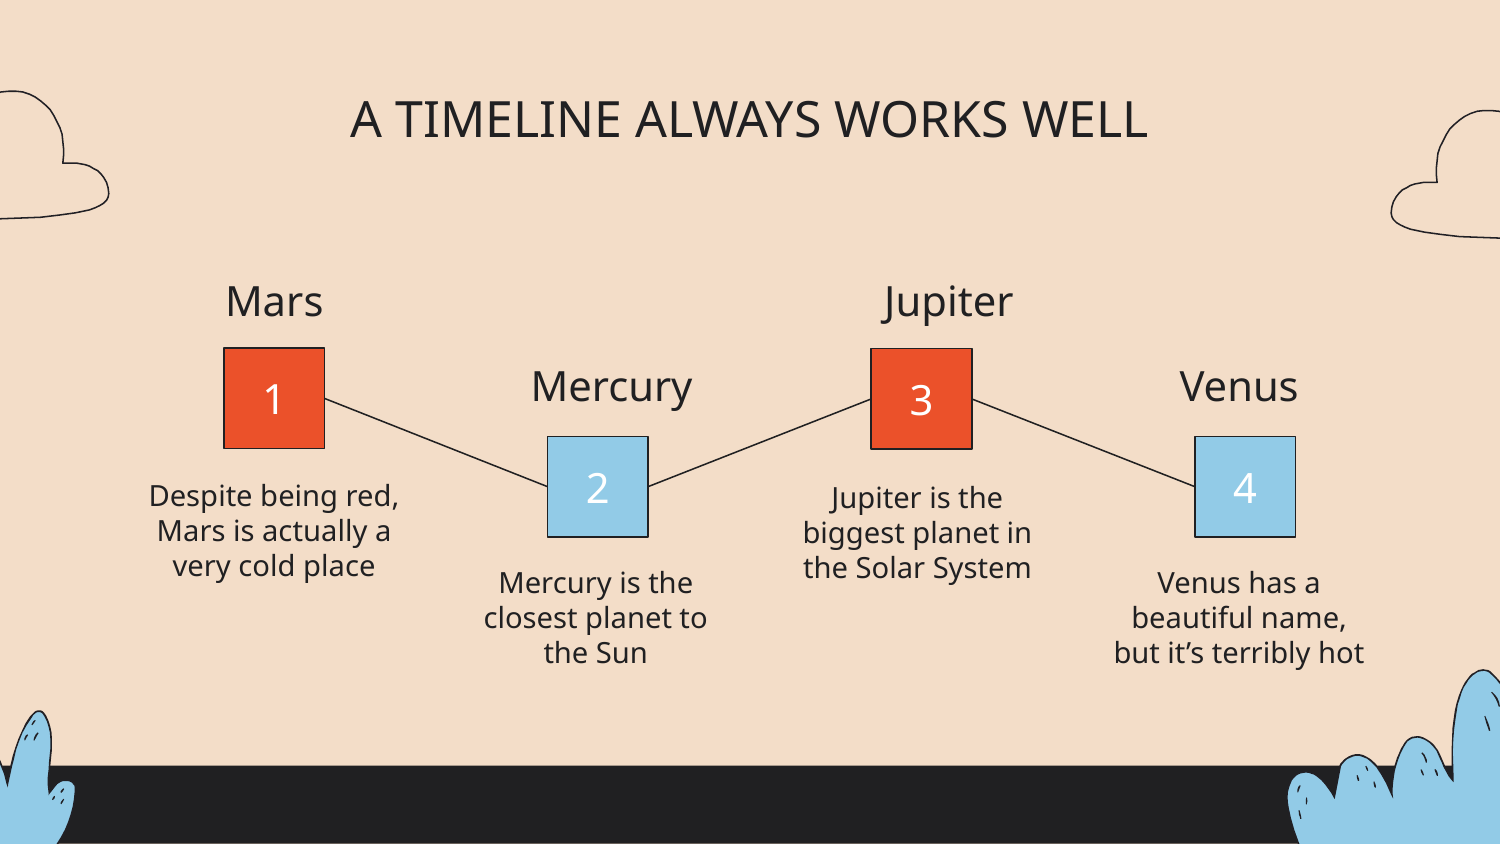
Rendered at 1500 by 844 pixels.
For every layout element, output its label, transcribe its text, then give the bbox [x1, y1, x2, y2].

text_box Despite being red, Mars is actually a very cold place [124, 462, 424, 606]
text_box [971, 398, 1196, 487]
title Mars [111, 268, 438, 332]
text_box 3 [871, 348, 972, 450]
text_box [324, 398, 548, 487]
text_box Jupiter is the biggest planet in the Solar System [768, 464, 1067, 607]
text_box 1 [223, 348, 325, 449]
title Venus [1130, 353, 1349, 417]
title Jupiter [786, 268, 1112, 332]
title Mercury [455, 353, 768, 417]
text_box 4 [1194, 436, 1296, 537]
title A TIMELINE ALWAYS WORKS WELL [118, 72, 1382, 167]
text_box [647, 398, 872, 487]
text_box 2 [547, 436, 649, 537]
text_box Venus has a beautiful name, but it’s terribly hot [1089, 549, 1389, 693]
text_box Mercury is the closest planet to the Sun [446, 549, 746, 693]
